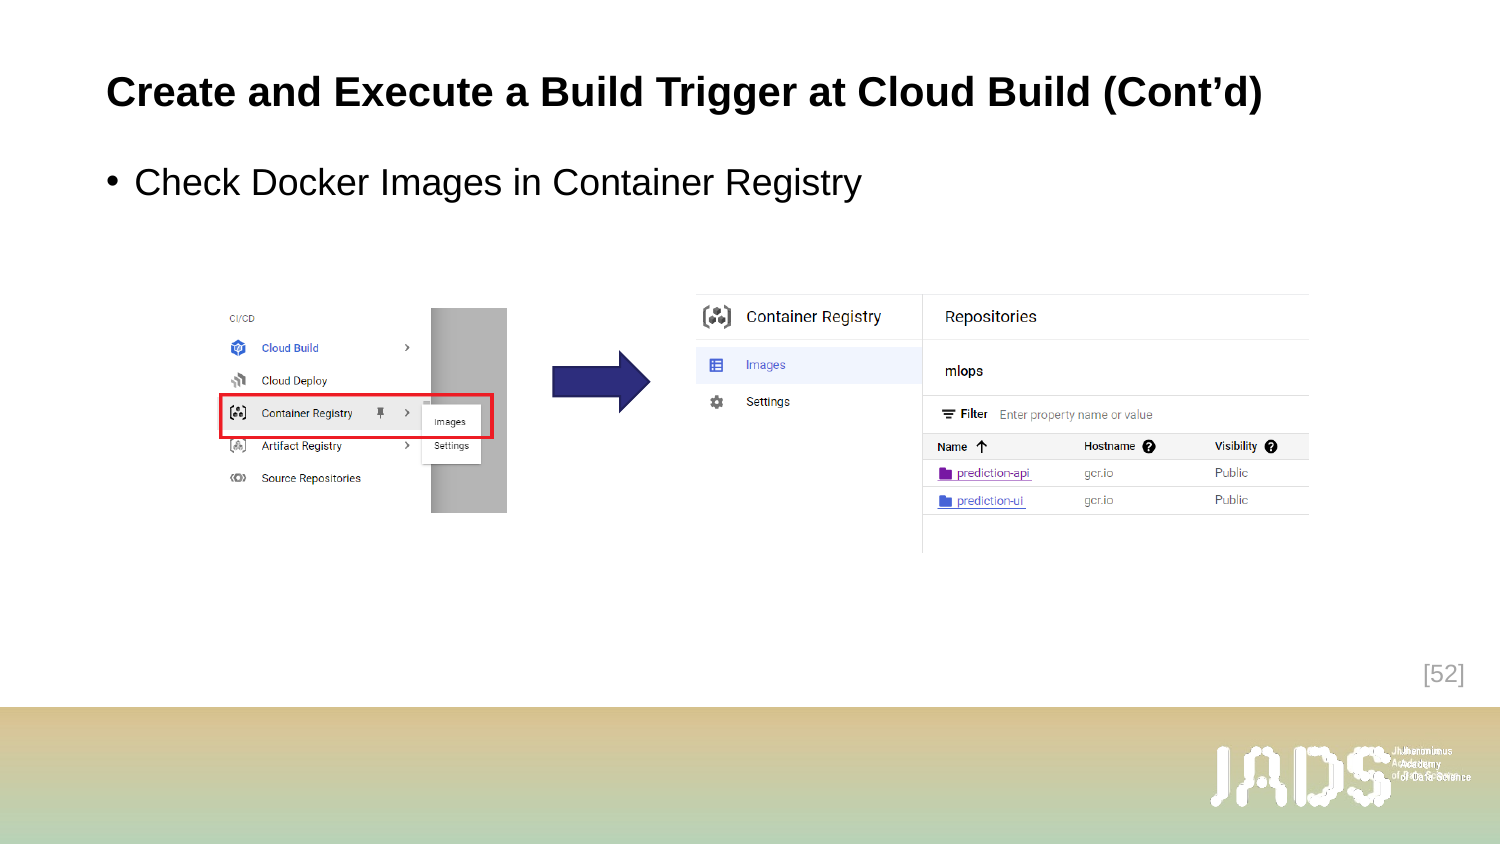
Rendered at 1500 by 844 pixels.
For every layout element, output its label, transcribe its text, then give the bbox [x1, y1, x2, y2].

title Create and Execute a Build Trigger at Cloud Build (Cont’d) [106, 70, 1394, 129]
slide_number [52] [1393, 640, 1466, 705]
text_box [552, 350, 651, 414]
picture [0, 707, 1500, 844]
picture [696, 290, 1309, 553]
list Check Docker Images in Container Registry [106, 162, 1394, 681]
picture [217, 308, 507, 513]
